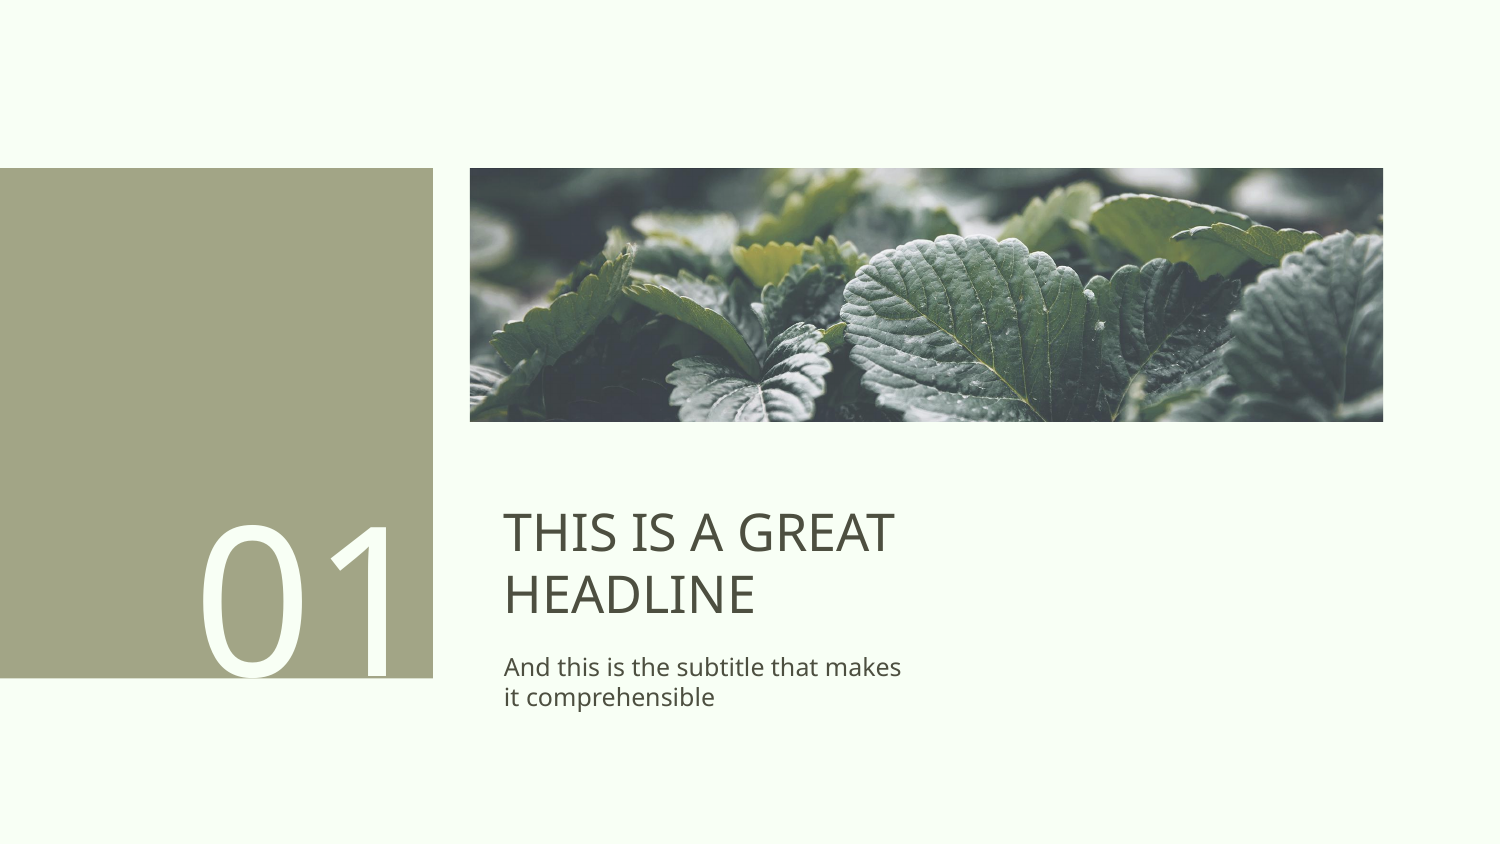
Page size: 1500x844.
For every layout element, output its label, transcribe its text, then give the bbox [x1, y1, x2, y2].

picture [469, 168, 1384, 423]
title THIS IS A GREAT HEADLINE [497, 538, 1037, 639]
title 01 [128, 529, 497, 734]
subtitle And this is the subtitle that makes it comprehensible [497, 639, 924, 695]
